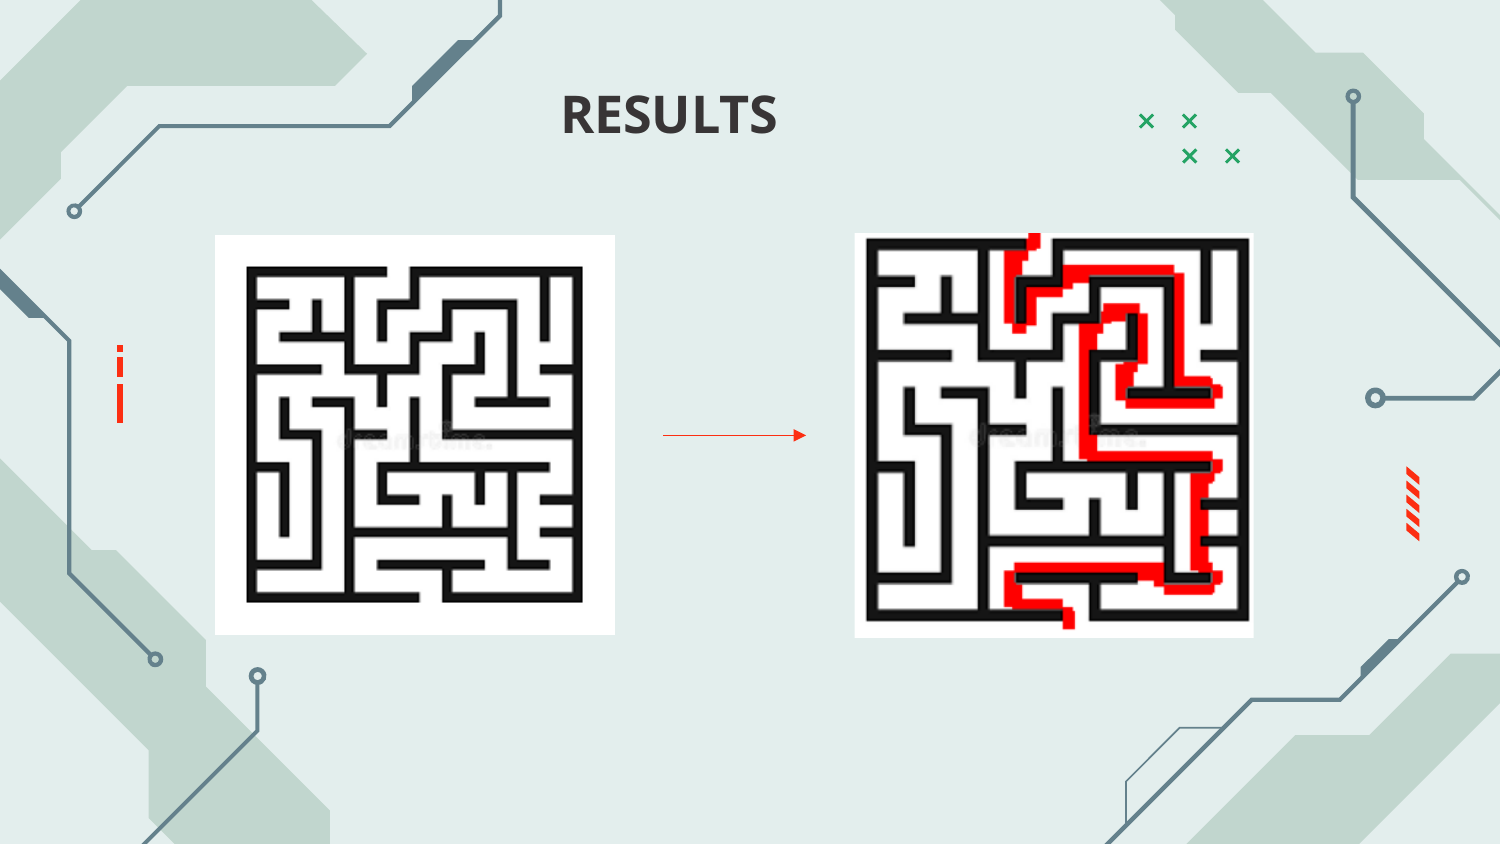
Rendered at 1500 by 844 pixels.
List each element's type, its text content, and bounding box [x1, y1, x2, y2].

picture [854, 233, 1254, 638]
picture [215, 235, 616, 636]
text_box RESULTS [397, 66, 941, 159]
